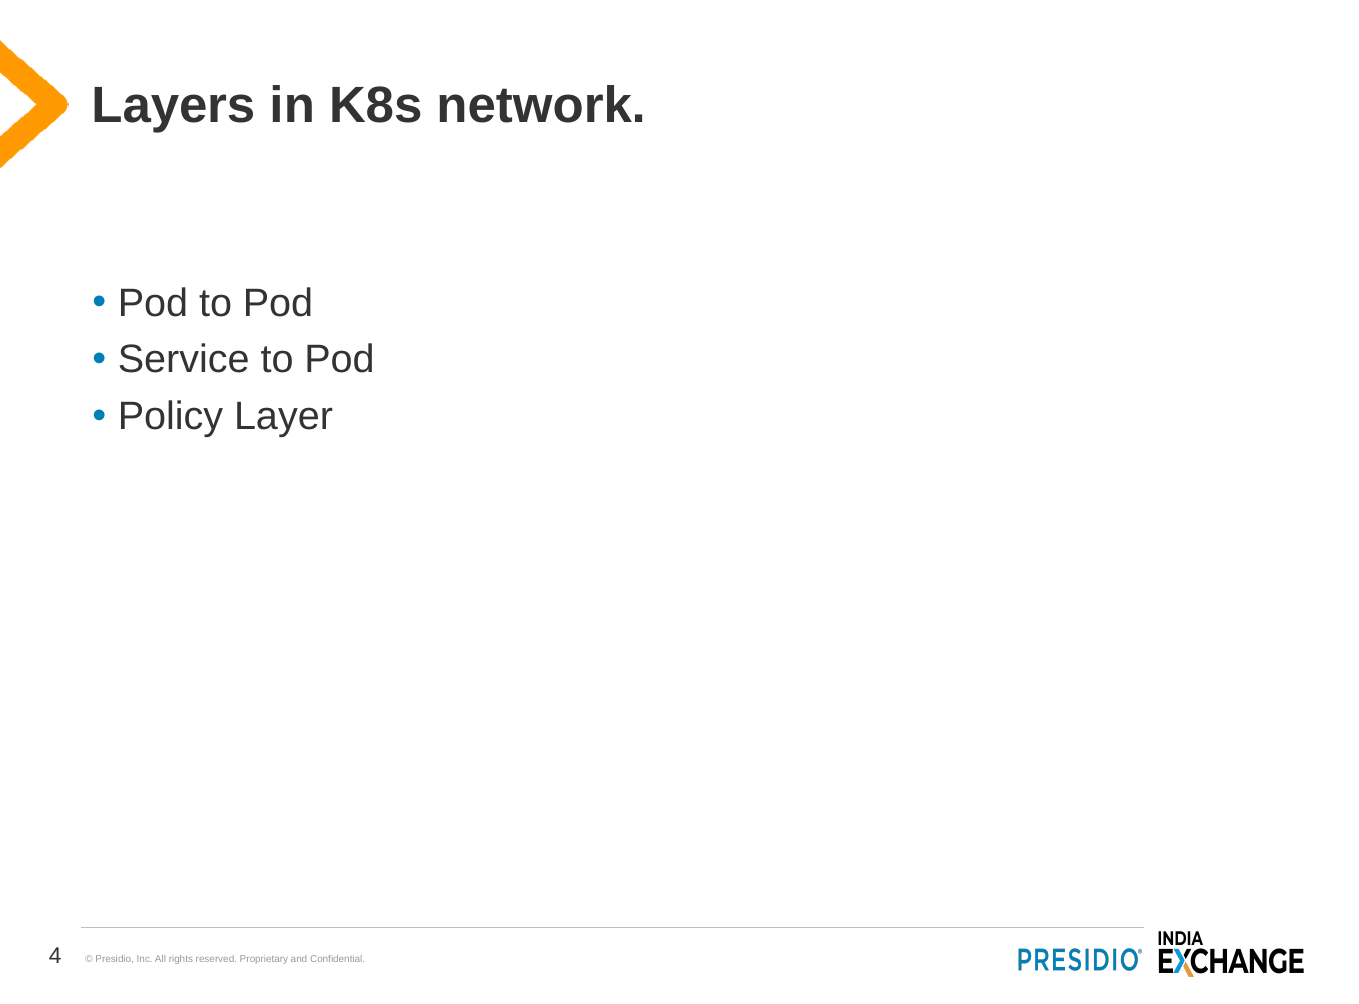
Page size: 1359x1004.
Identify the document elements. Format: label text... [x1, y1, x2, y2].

slide_number 4 [0, 927, 77, 982]
picture [1016, 943, 1144, 976]
picture [0, 40, 69, 168]
title Layers in K8s network. [76, 34, 1309, 178]
list Pod to Pod Service to Pod Policy Layer [77, 274, 668, 760]
picture [1152, 920, 1309, 985]
